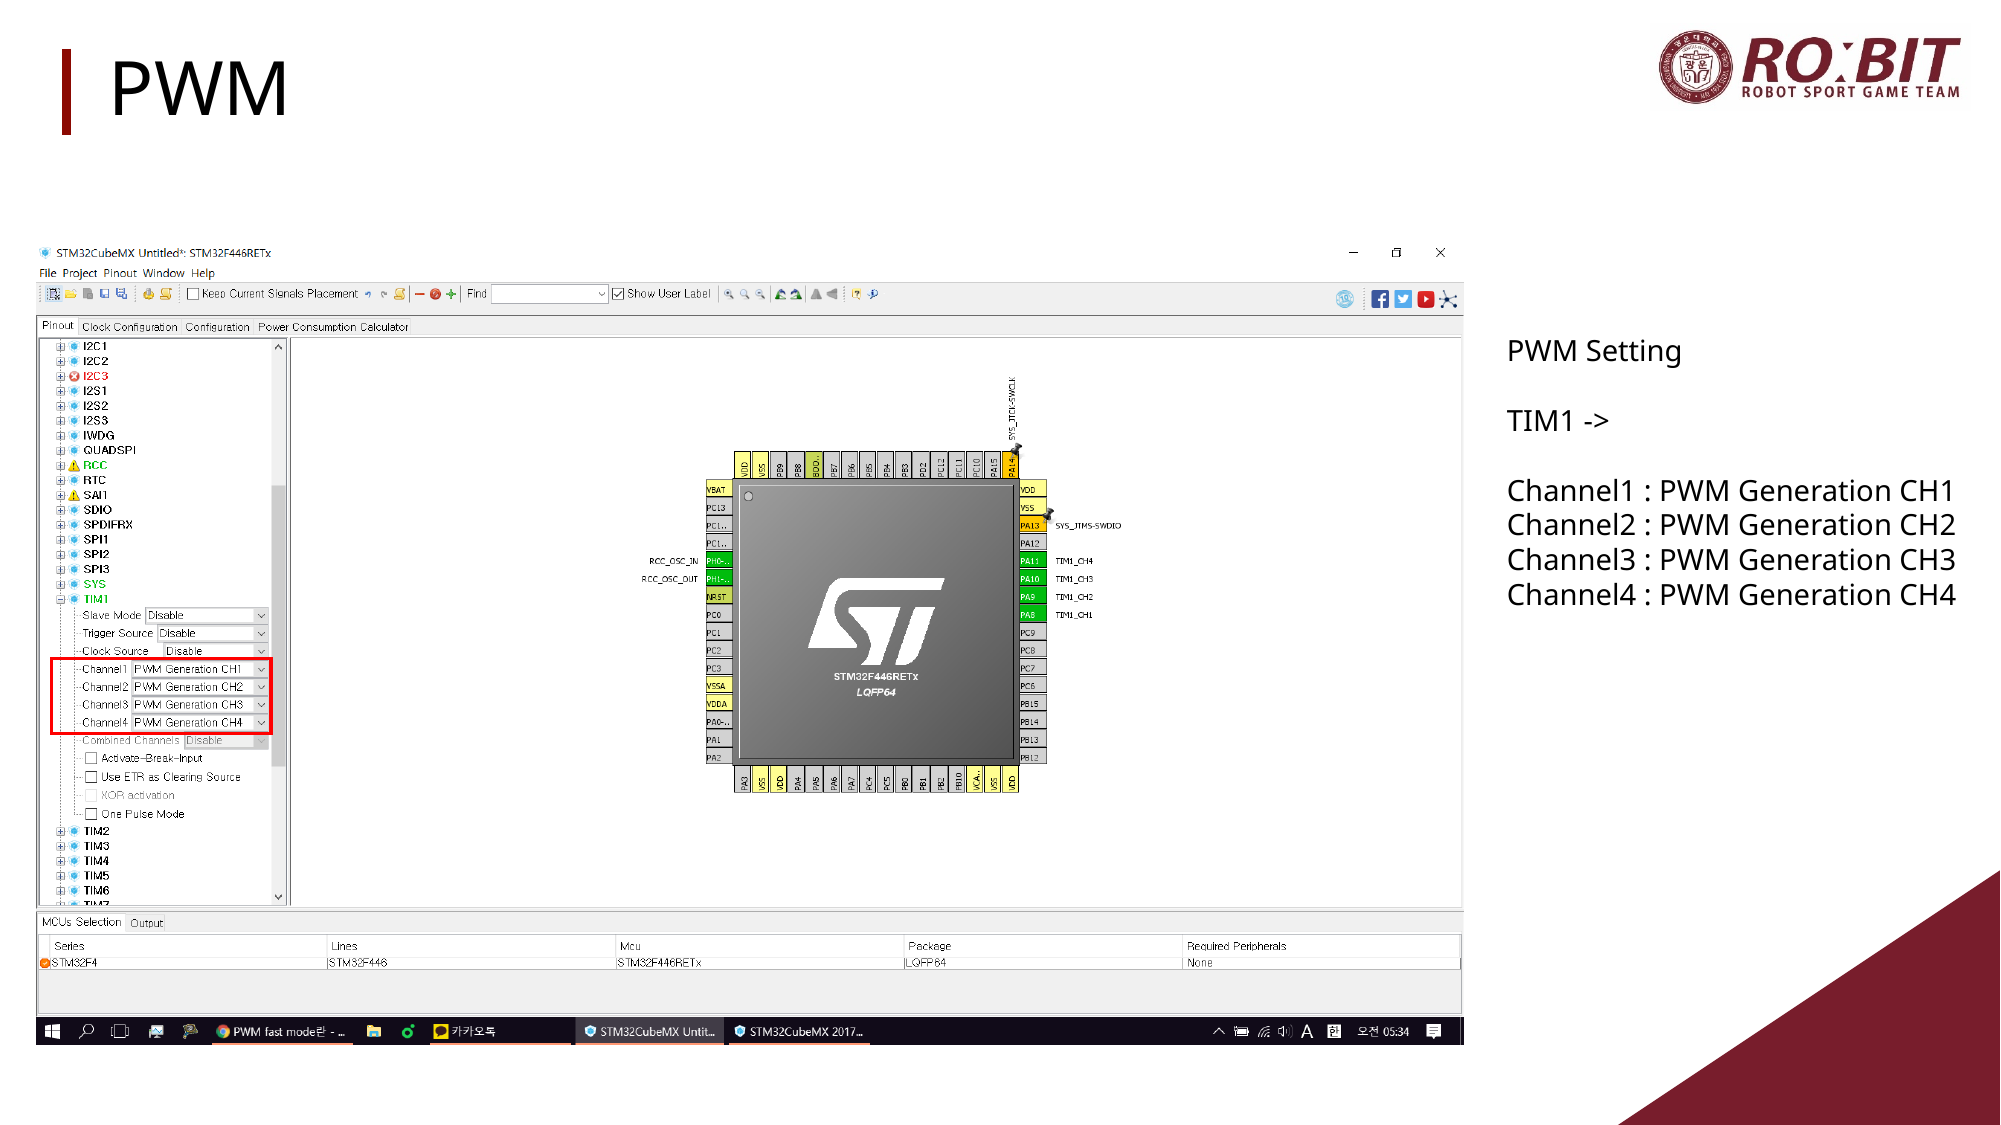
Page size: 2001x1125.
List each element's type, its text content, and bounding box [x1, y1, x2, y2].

title PWM [93, 36, 1632, 146]
text_box PWM Setting TIM1 -> Channel1 : PWM Generation CH1 Channel2 : PWM Generation CH2 Channel3 : PWM Generation CH3 Channel4 : PWM Generation CH4 [1492, 324, 2000, 654]
picture [36, 242, 1464, 1045]
picture [1650, 23, 1971, 111]
